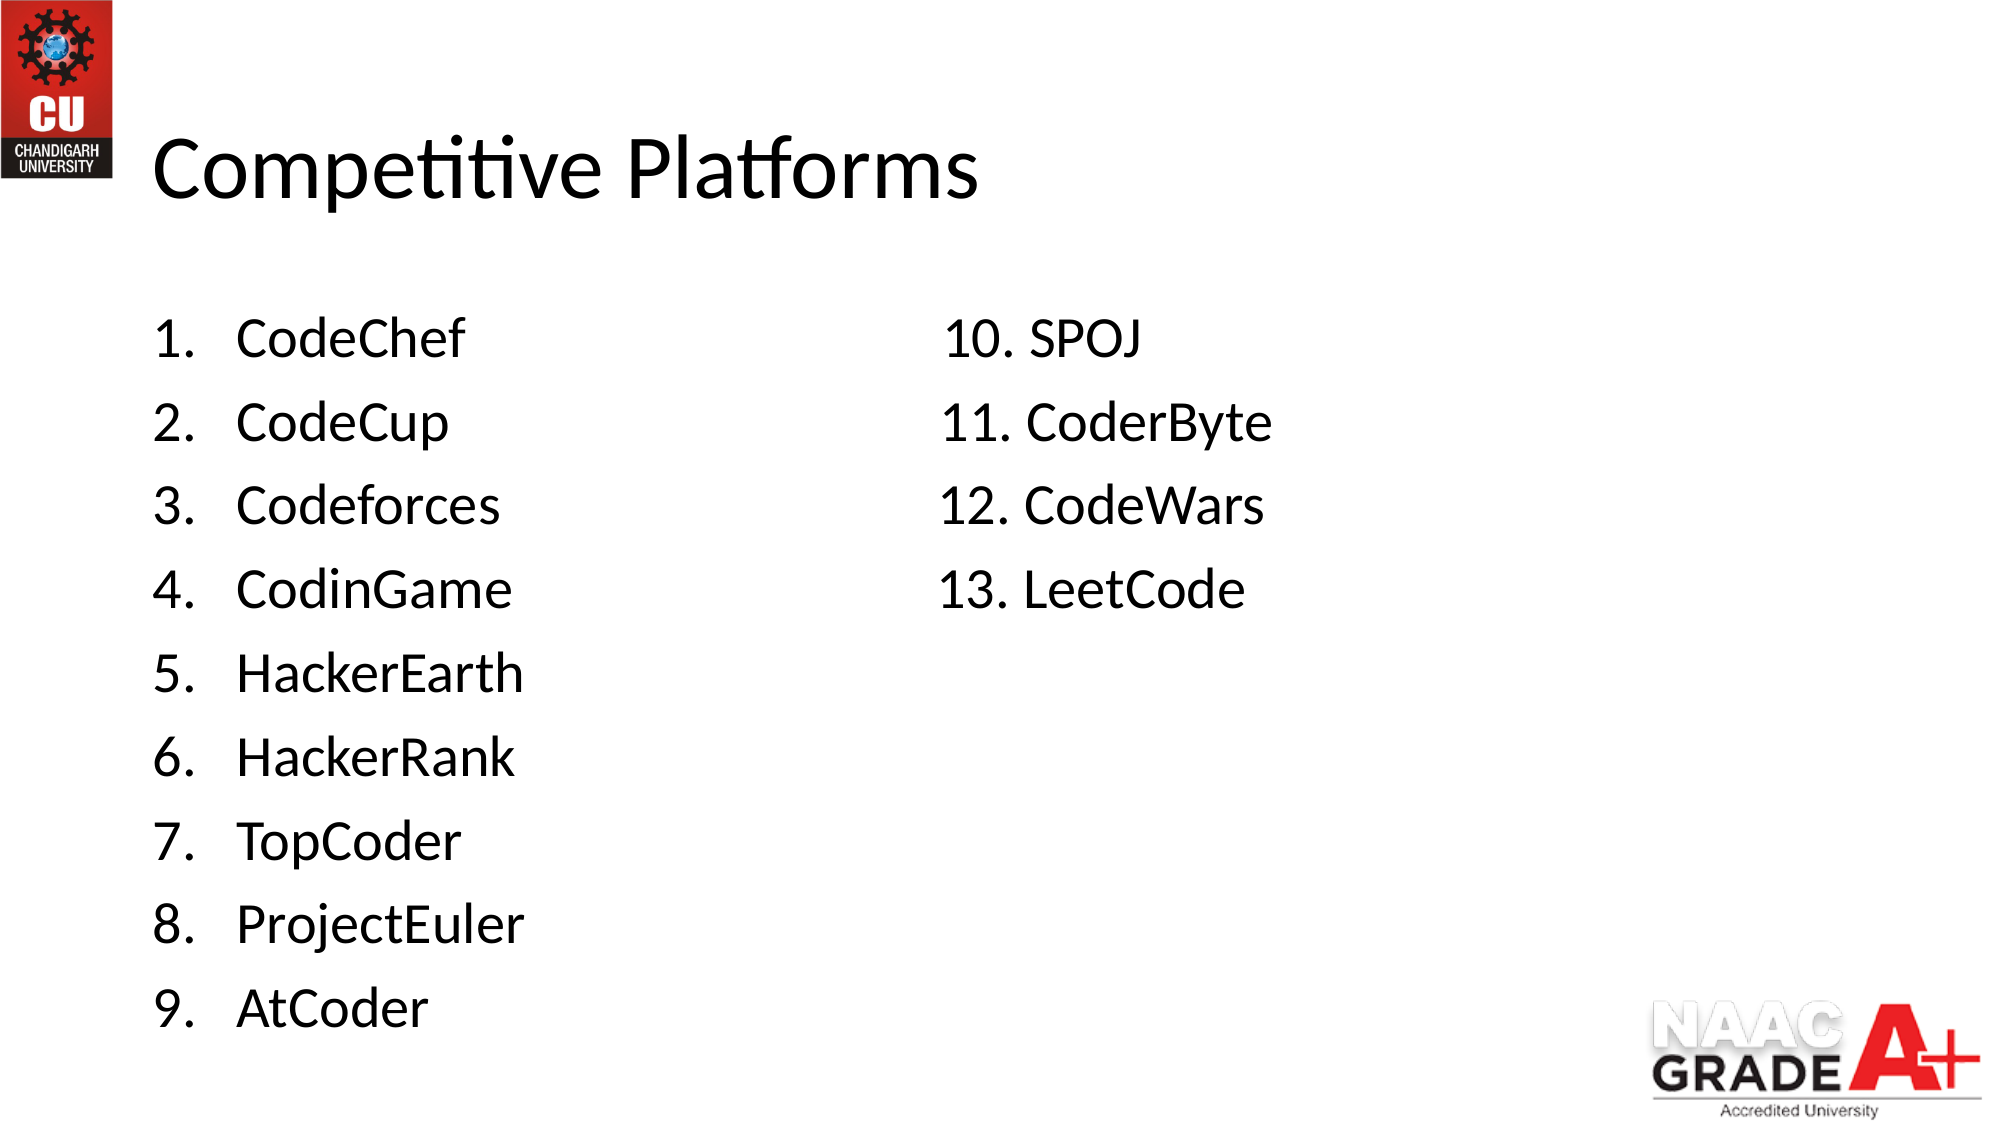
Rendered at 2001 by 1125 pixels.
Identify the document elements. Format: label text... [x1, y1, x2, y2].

list CodeChef 10. SPOJ CodeCup 11. CoderByte Codeforces 12. CodeWars CodinGame 13. LeetCode HackerEarth HackerRank TopCoder ProjectEuler AtCoder [137, 299, 1863, 1063]
title Competitive Platforms [137, 59, 1863, 278]
picture [1638, 995, 1998, 1125]
picture [0, 0, 113, 179]
